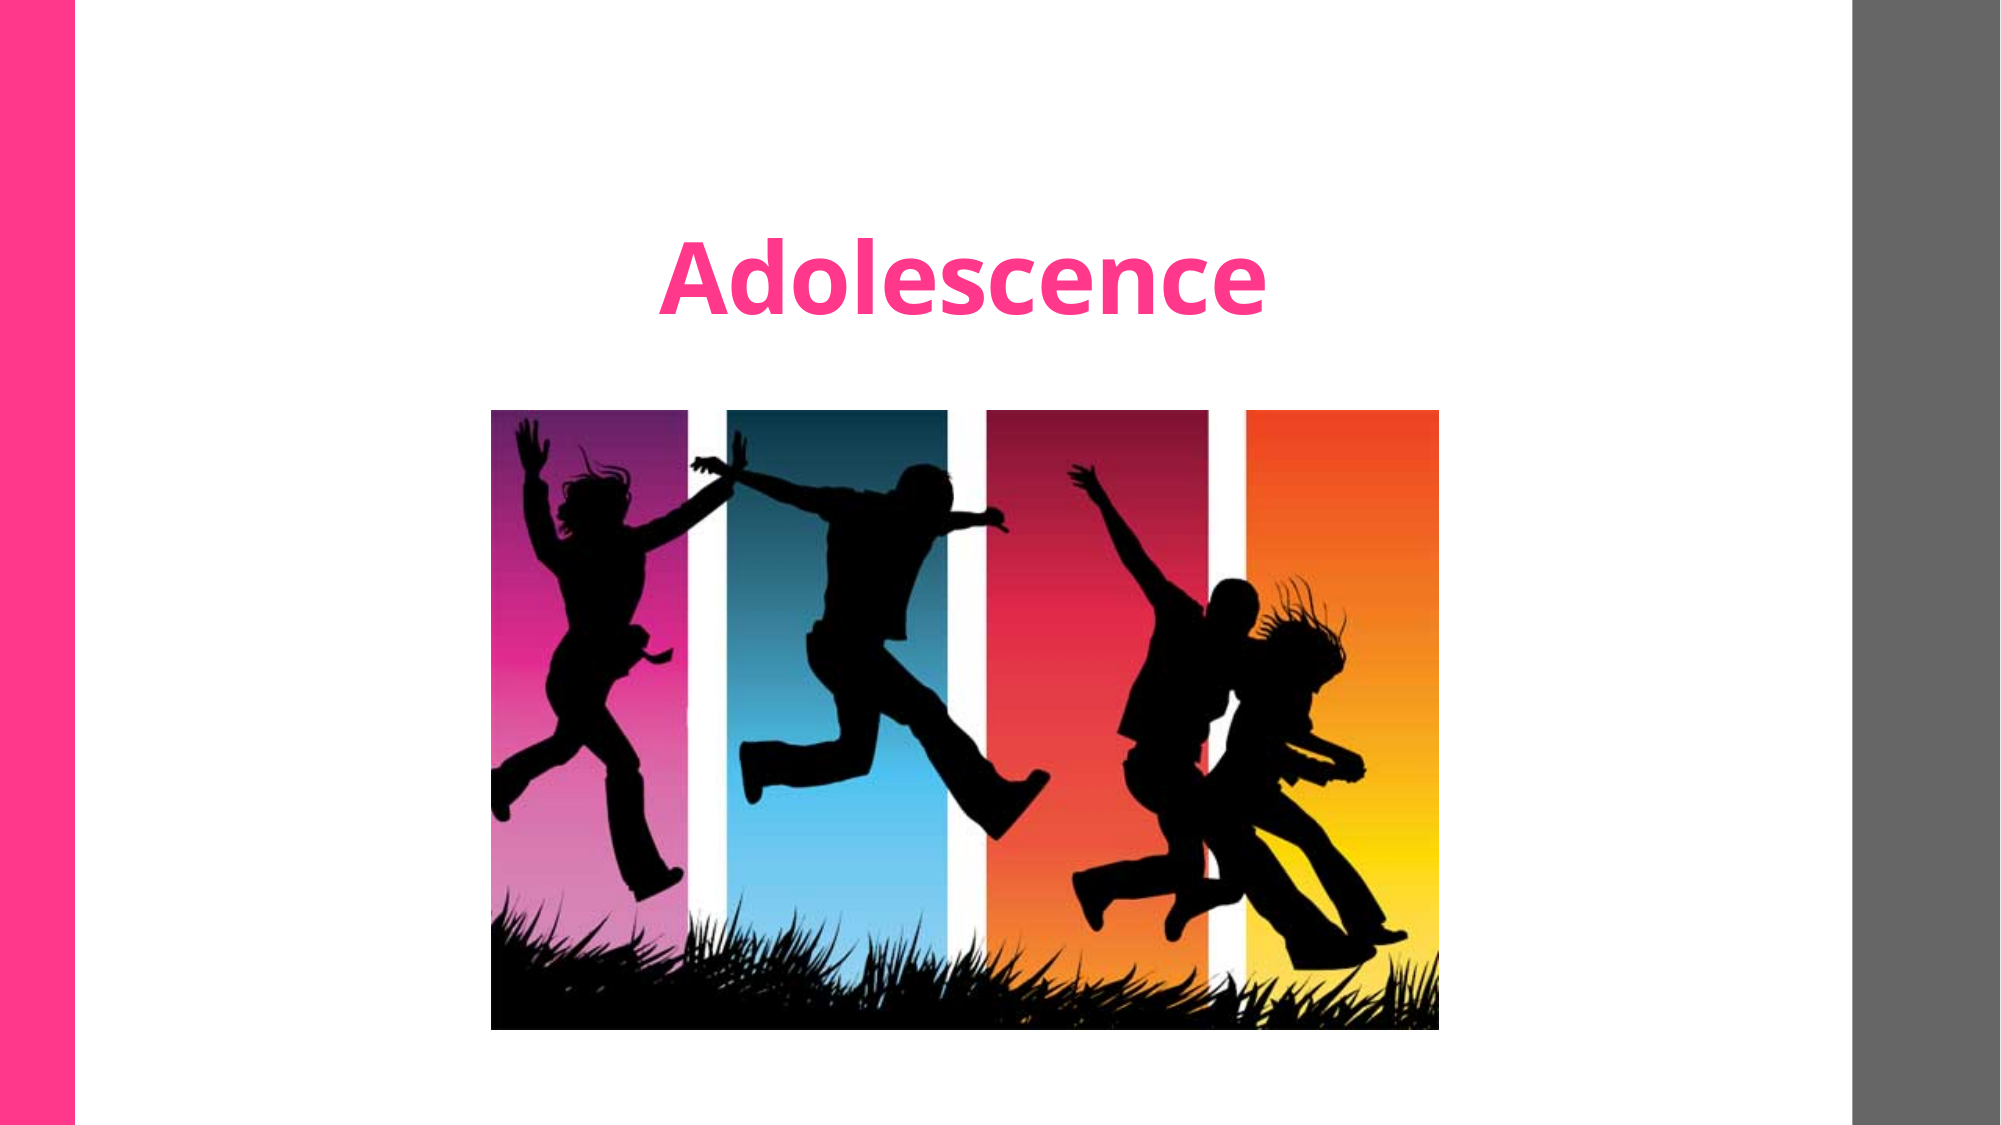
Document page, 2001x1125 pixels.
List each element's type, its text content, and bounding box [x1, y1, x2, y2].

picture [490, 410, 1439, 1030]
title Adolescence [192, 130, 1738, 343]
